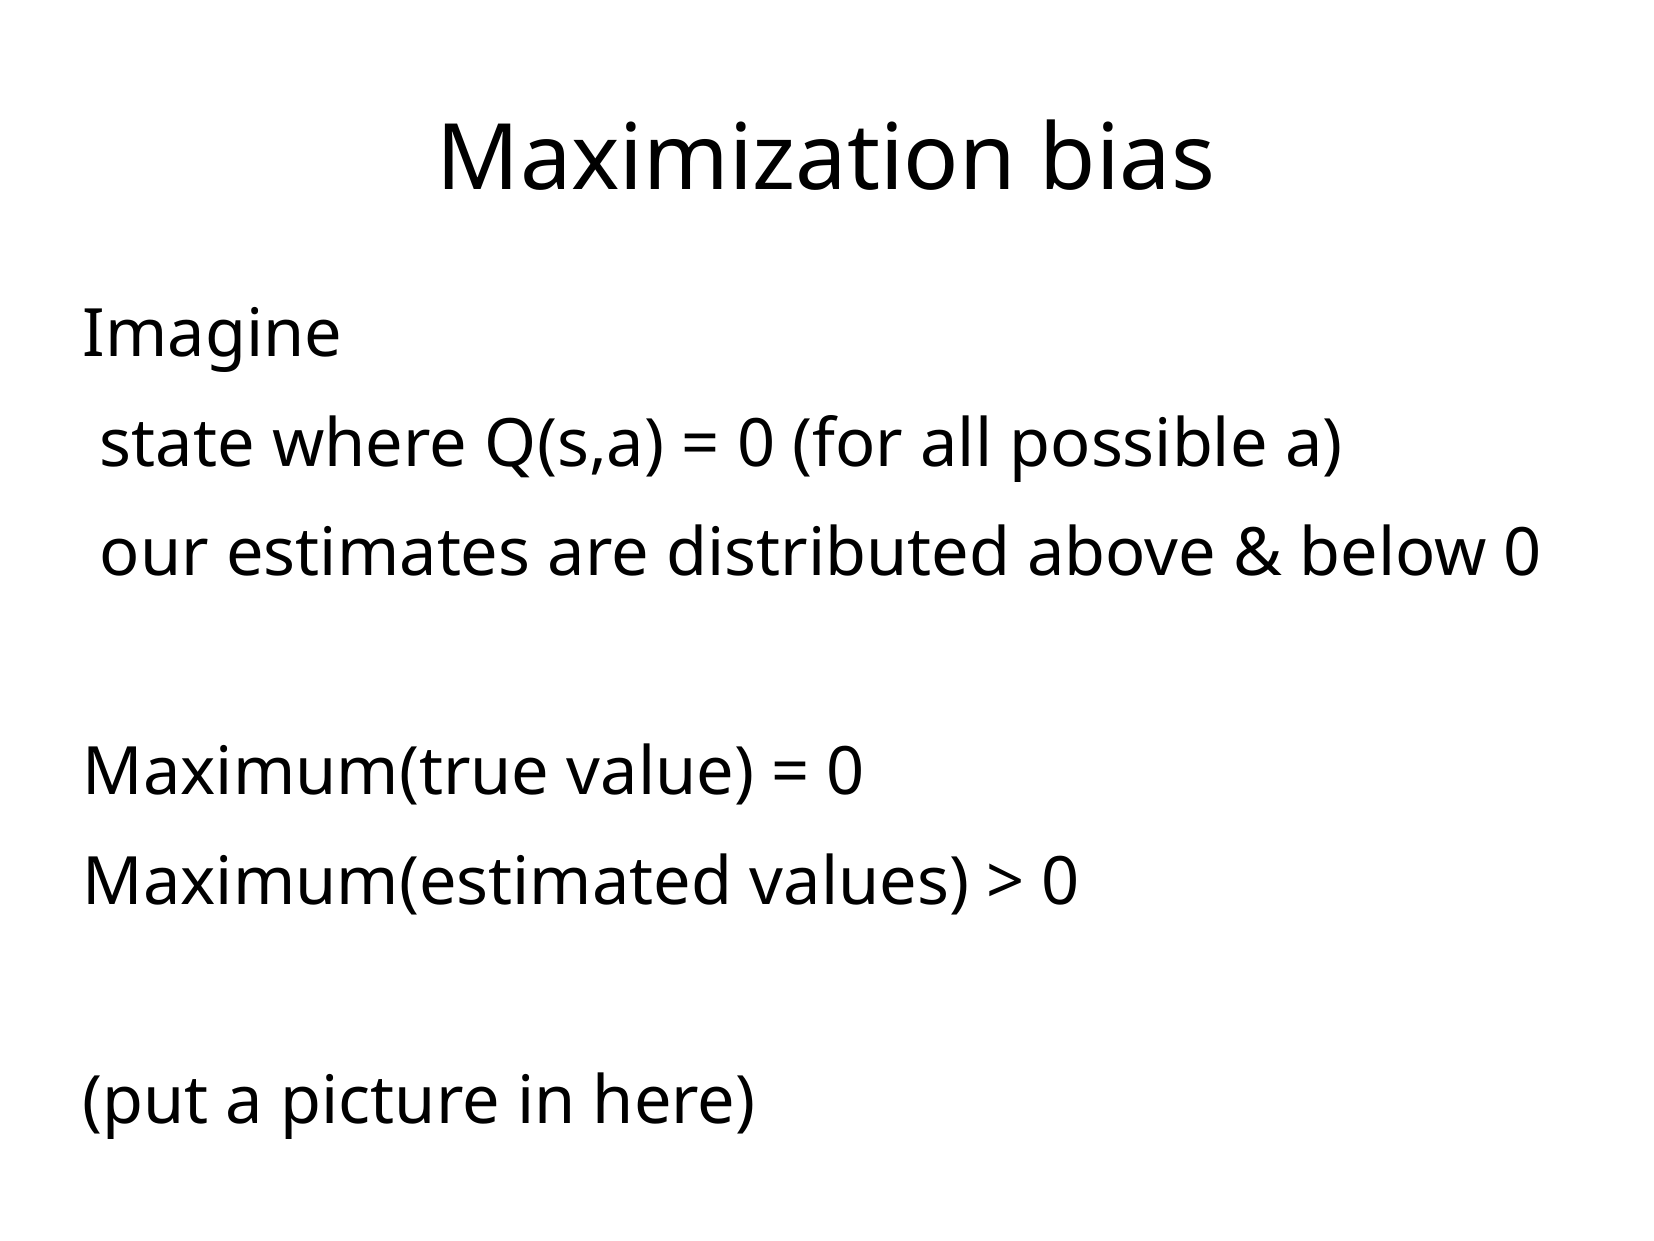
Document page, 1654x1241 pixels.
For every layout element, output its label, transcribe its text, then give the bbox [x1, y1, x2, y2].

title Maximization bias [82, 49, 1571, 257]
list Imagine state where Q(s,a) = 0 (for all possible a) our estimates are distributed above & below 0 Maximum(true value) = 0 Maximum(estimated values) > 0 (put a picture in here) [82, 290, 1571, 1010]
